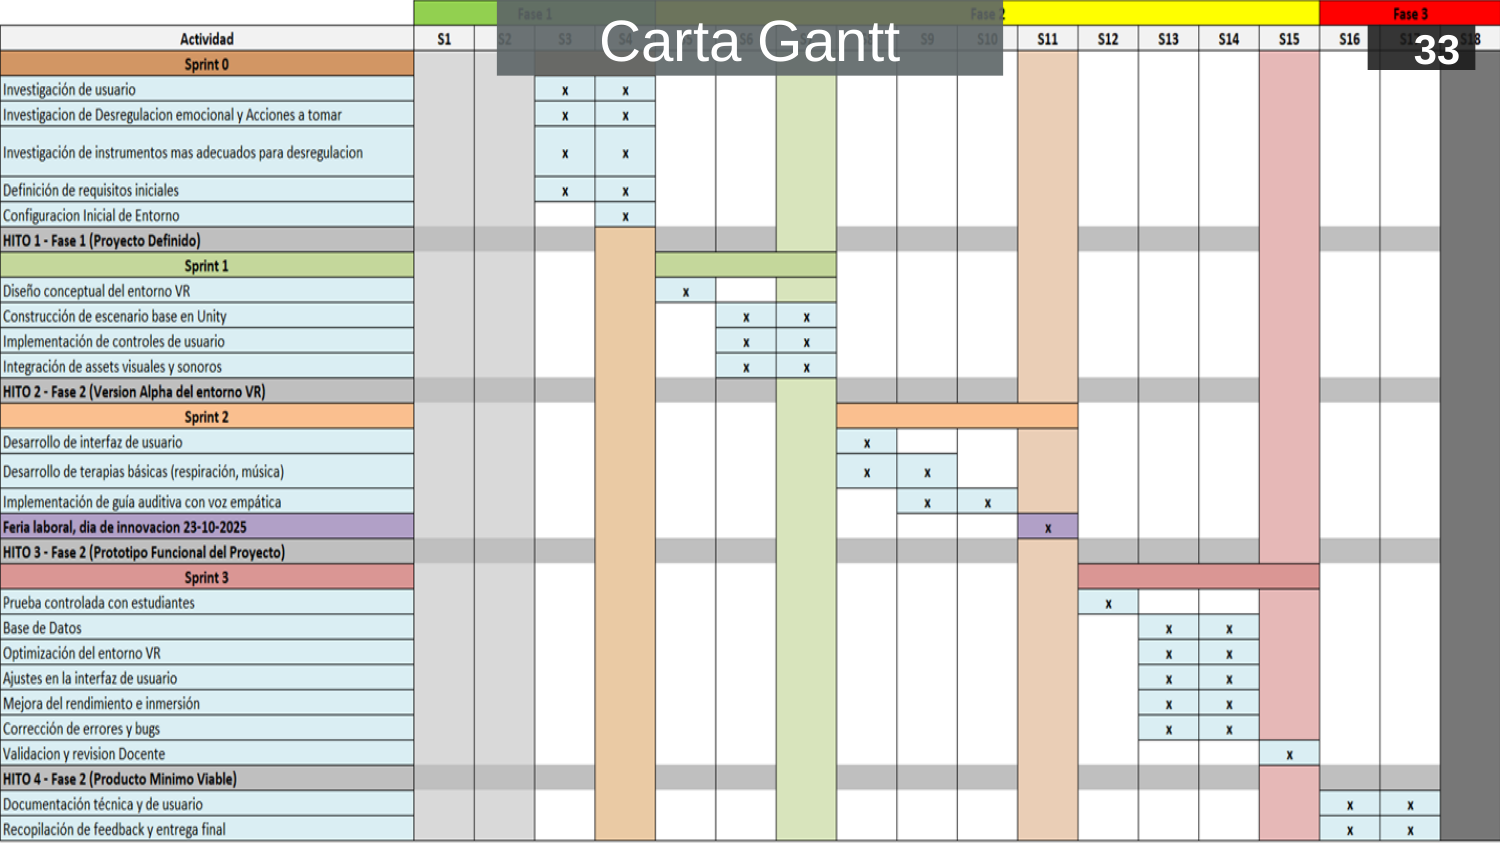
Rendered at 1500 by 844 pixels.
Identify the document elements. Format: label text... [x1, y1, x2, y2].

title Carta Gantt [496, 0, 1004, 76]
picture [0, 0, 1500, 844]
slide_number 33 [1367, 24, 1476, 70]
